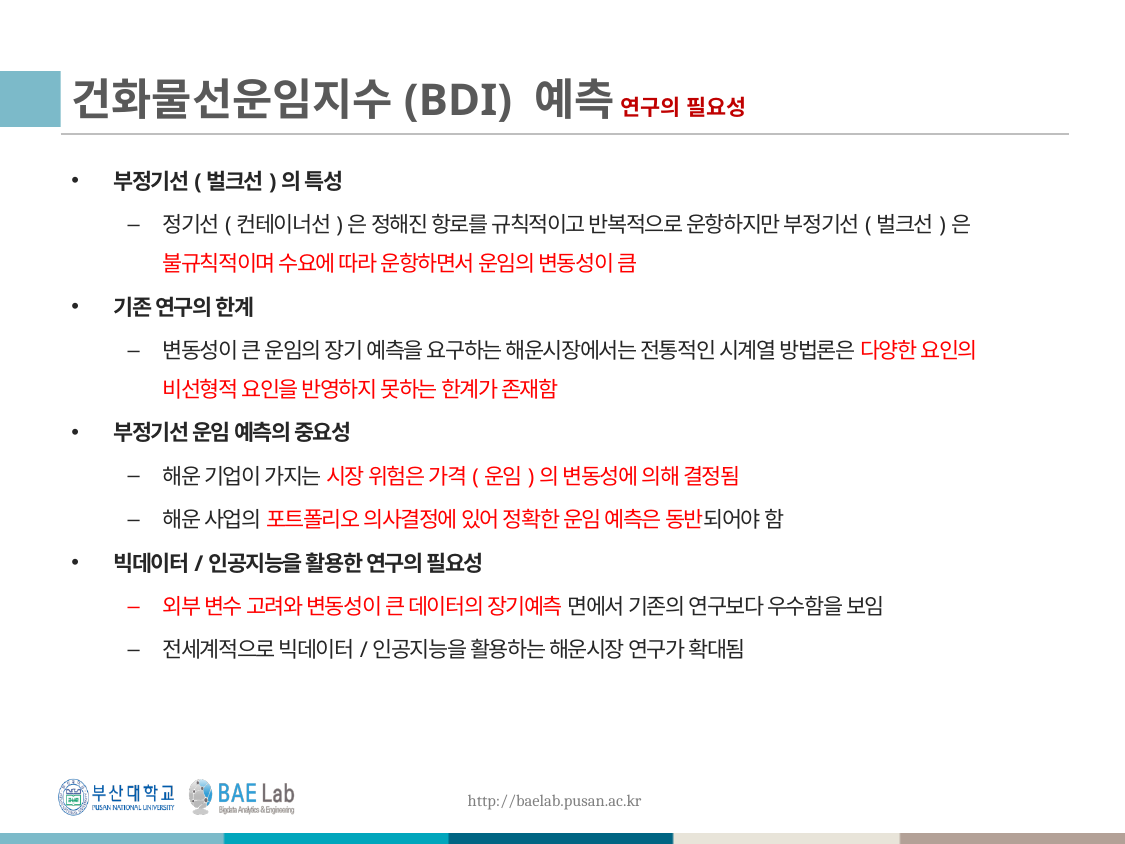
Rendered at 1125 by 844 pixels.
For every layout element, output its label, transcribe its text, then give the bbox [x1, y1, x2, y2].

list 부정기선(벌크선)의 특성 정기선(컨테이너선)은 정해진 항로를 규칙적이고 반복적으로 운항하지만 부정기선(벌크선)은 불규칙적이며 수요에 따라 운항하면서 운임의 변동성이 큼 기존 연구의 한계 변동성이 큰 운임의 장기 예측을 요구하는 해운시장에서는 전통적인 시계열 방법론은 다양한 요인의 비선형적 요인을 반영하지 못하는 한계가 존재함 부정기선 운임 예측의 중요성 해운 기업이 가지는 시장 위험은 가격(운임)의 변동성에 의해 결정됨 해운 사업의 포트폴리오 의사결정에 있어 정확한 운임 예측은 동반되어야 함 빅데이터/인공지능을 활용한 연구의 필요성 외부 변수 고려와 변동성이 큰 데이터의 장기예측 면에서 기존의 연구보다 우수함을 보임 전세계적으로 빅데이터/인공지능을 활용하는 해운시장 연구가 확대됨 [56, 146, 1069, 754]
title 건화물선운임지수(BDI) 예측 연구의 필요성 [56, 71, 1069, 125]
picture [186, 776, 300, 816]
picture [673, 833, 1125, 844]
picture [0, 833, 448, 844]
picture [55, 775, 175, 819]
